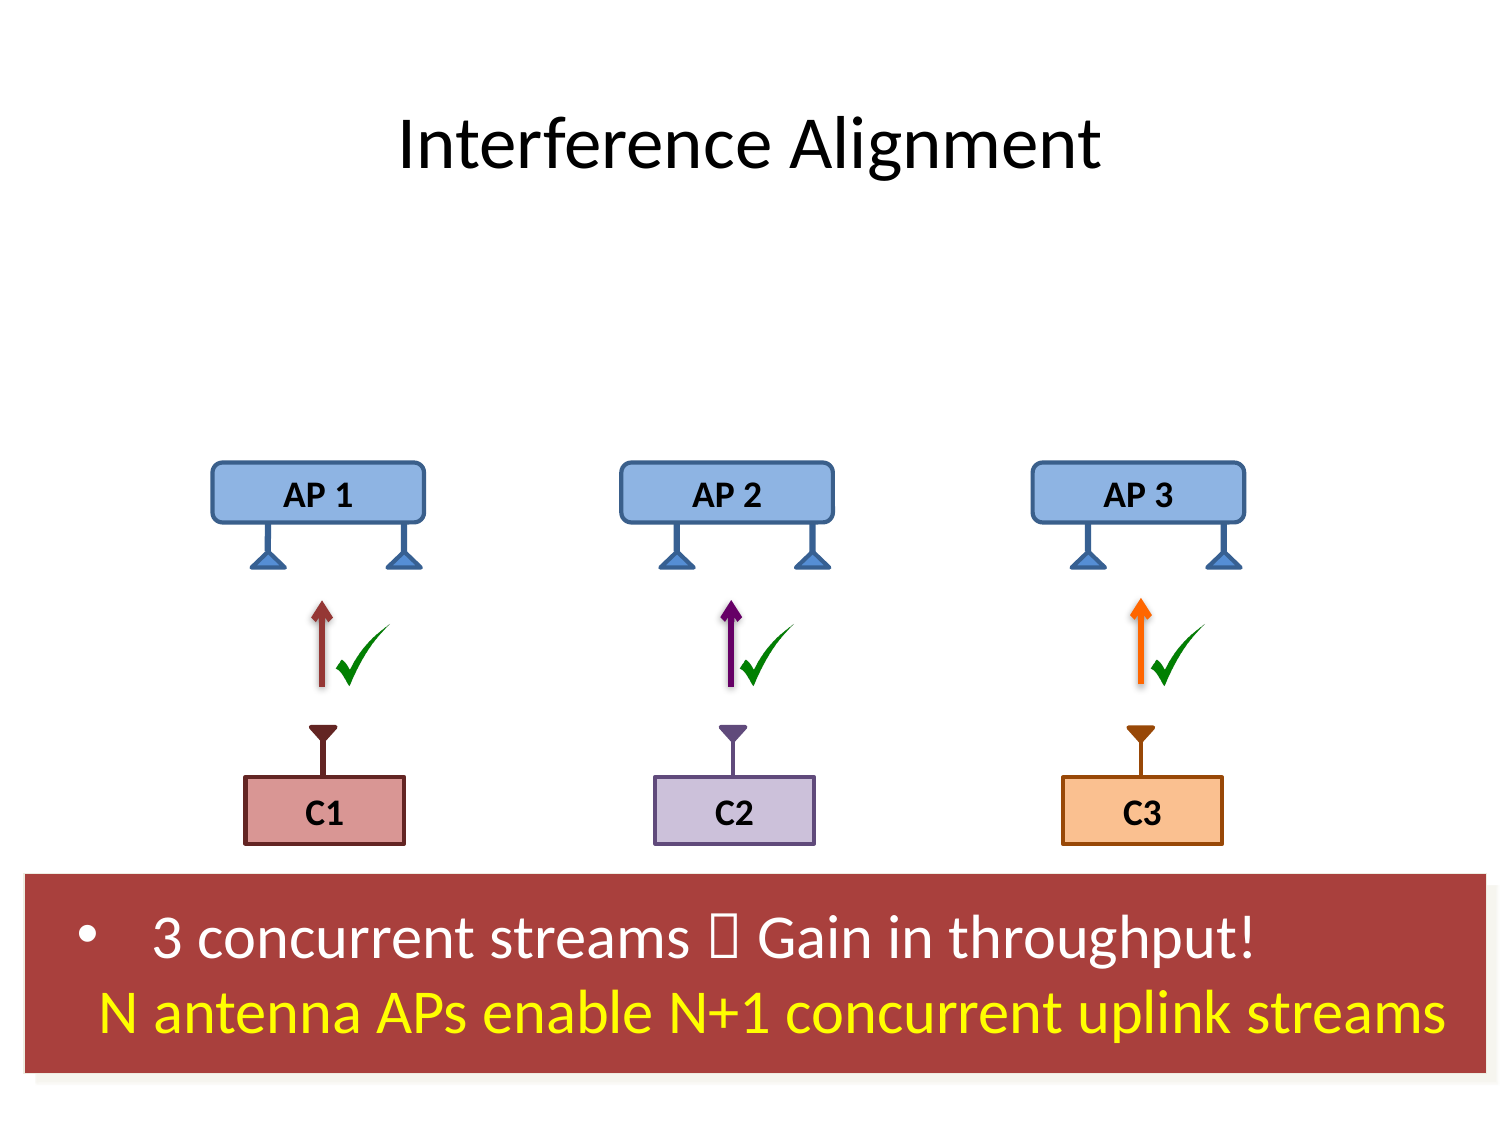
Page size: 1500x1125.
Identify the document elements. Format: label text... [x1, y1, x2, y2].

title Interference Alignment [15, 45, 1486, 233]
text_box AP 2 [621, 462, 833, 523]
picture [739, 622, 797, 688]
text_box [1206, 512, 1241, 568]
picture [1149, 622, 1207, 688]
text_box C3 [1061, 775, 1224, 846]
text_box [1071, 510, 1106, 568]
text_box 3 concurrent streams  Gain in throughput! N antenna APs enable N+1 concurrent uplink streams [23, 873, 1487, 1074]
text_box AP 1 [212, 462, 425, 523]
text_box AP 3 [1032, 462, 1245, 523]
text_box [1128, 727, 1154, 779]
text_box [387, 512, 422, 568]
text_box [249, 552, 287, 570]
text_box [795, 512, 830, 568]
text_box C2 [653, 775, 816, 846]
text_box C1 [243, 775, 406, 846]
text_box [720, 726, 746, 778]
picture [335, 622, 392, 688]
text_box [310, 726, 336, 778]
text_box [660, 510, 694, 568]
